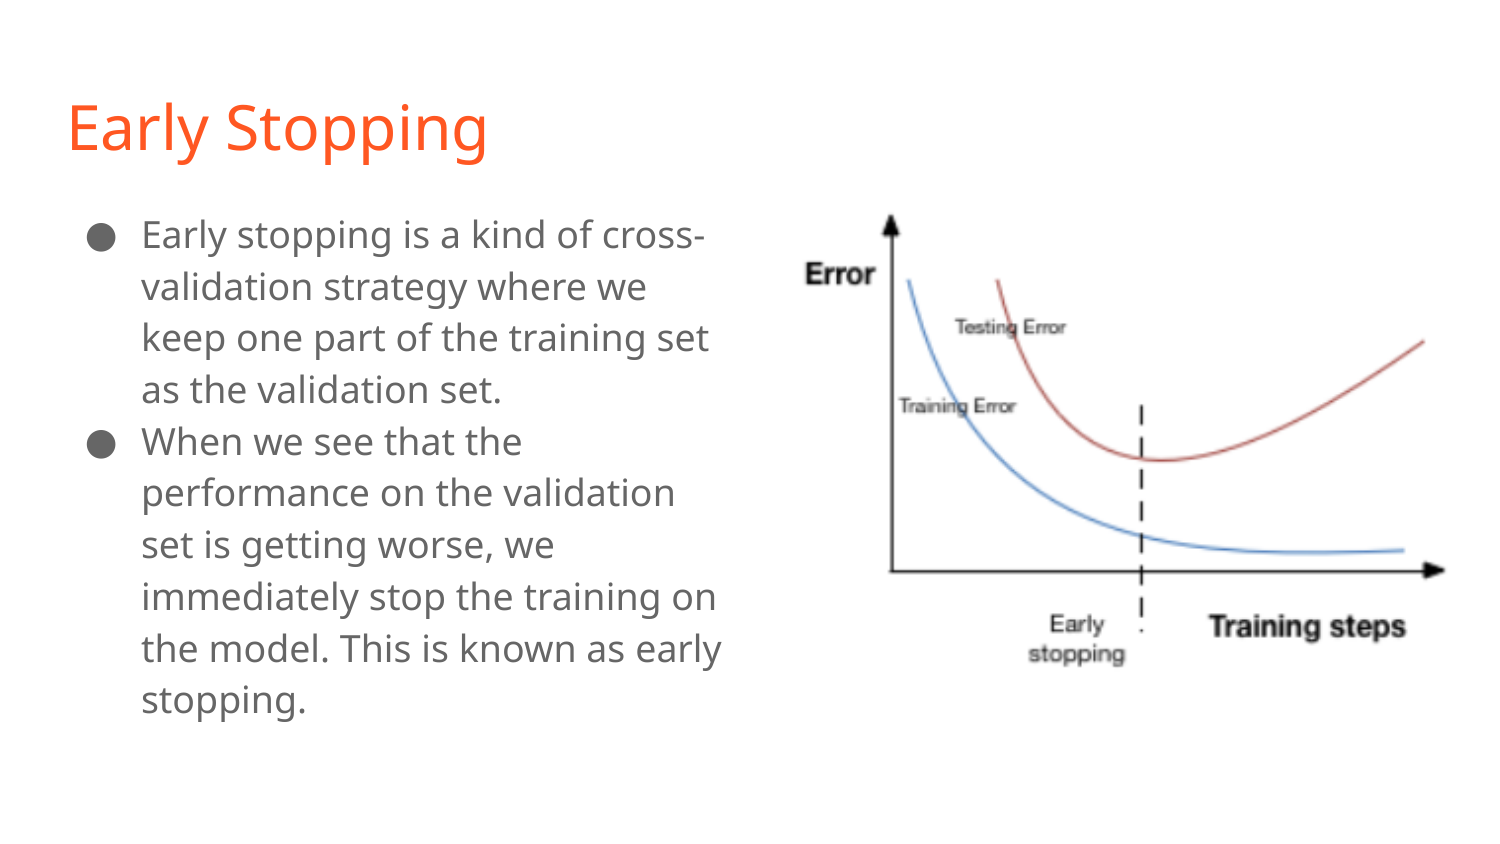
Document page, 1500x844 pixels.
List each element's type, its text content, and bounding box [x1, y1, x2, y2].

title Early Stopping [51, 72, 1449, 167]
list Early stopping is a kind of cross-validation strategy where we keep one part of the training set as the validation set. When we see that the performance on the validation set is getting worse, we immediately stop the training on the model. This is known as early stopping. [51, 189, 750, 750]
picture [762, 170, 1481, 696]
